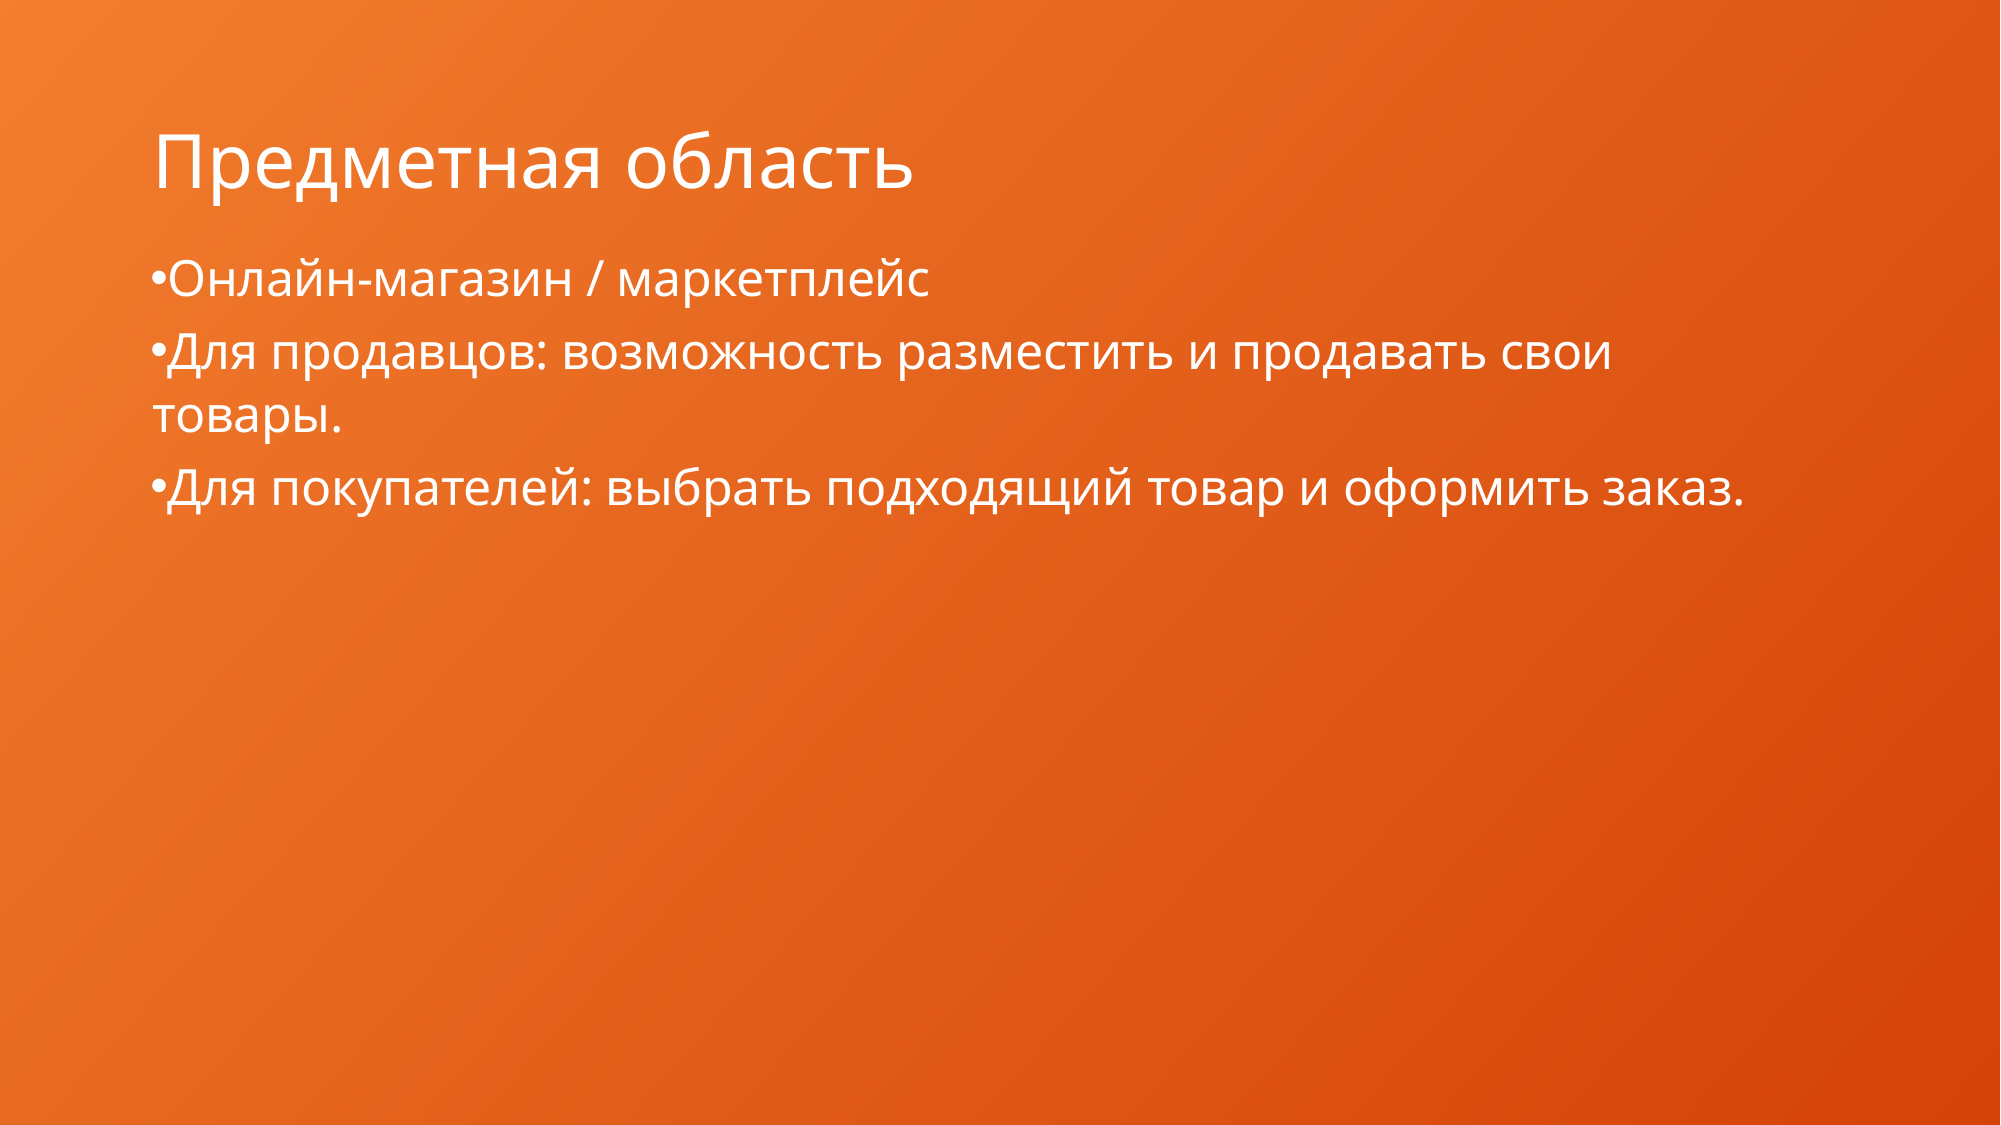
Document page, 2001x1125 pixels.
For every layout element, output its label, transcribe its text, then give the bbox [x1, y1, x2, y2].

list Онлайн-магазин / маркетплейс Для продавцов: возможность разместить и продавать свои товары. Для покупателей: выбрать подходящий товар и оформить заказ. [150, 233, 1875, 882]
title Предметная область [150, 62, 953, 233]
